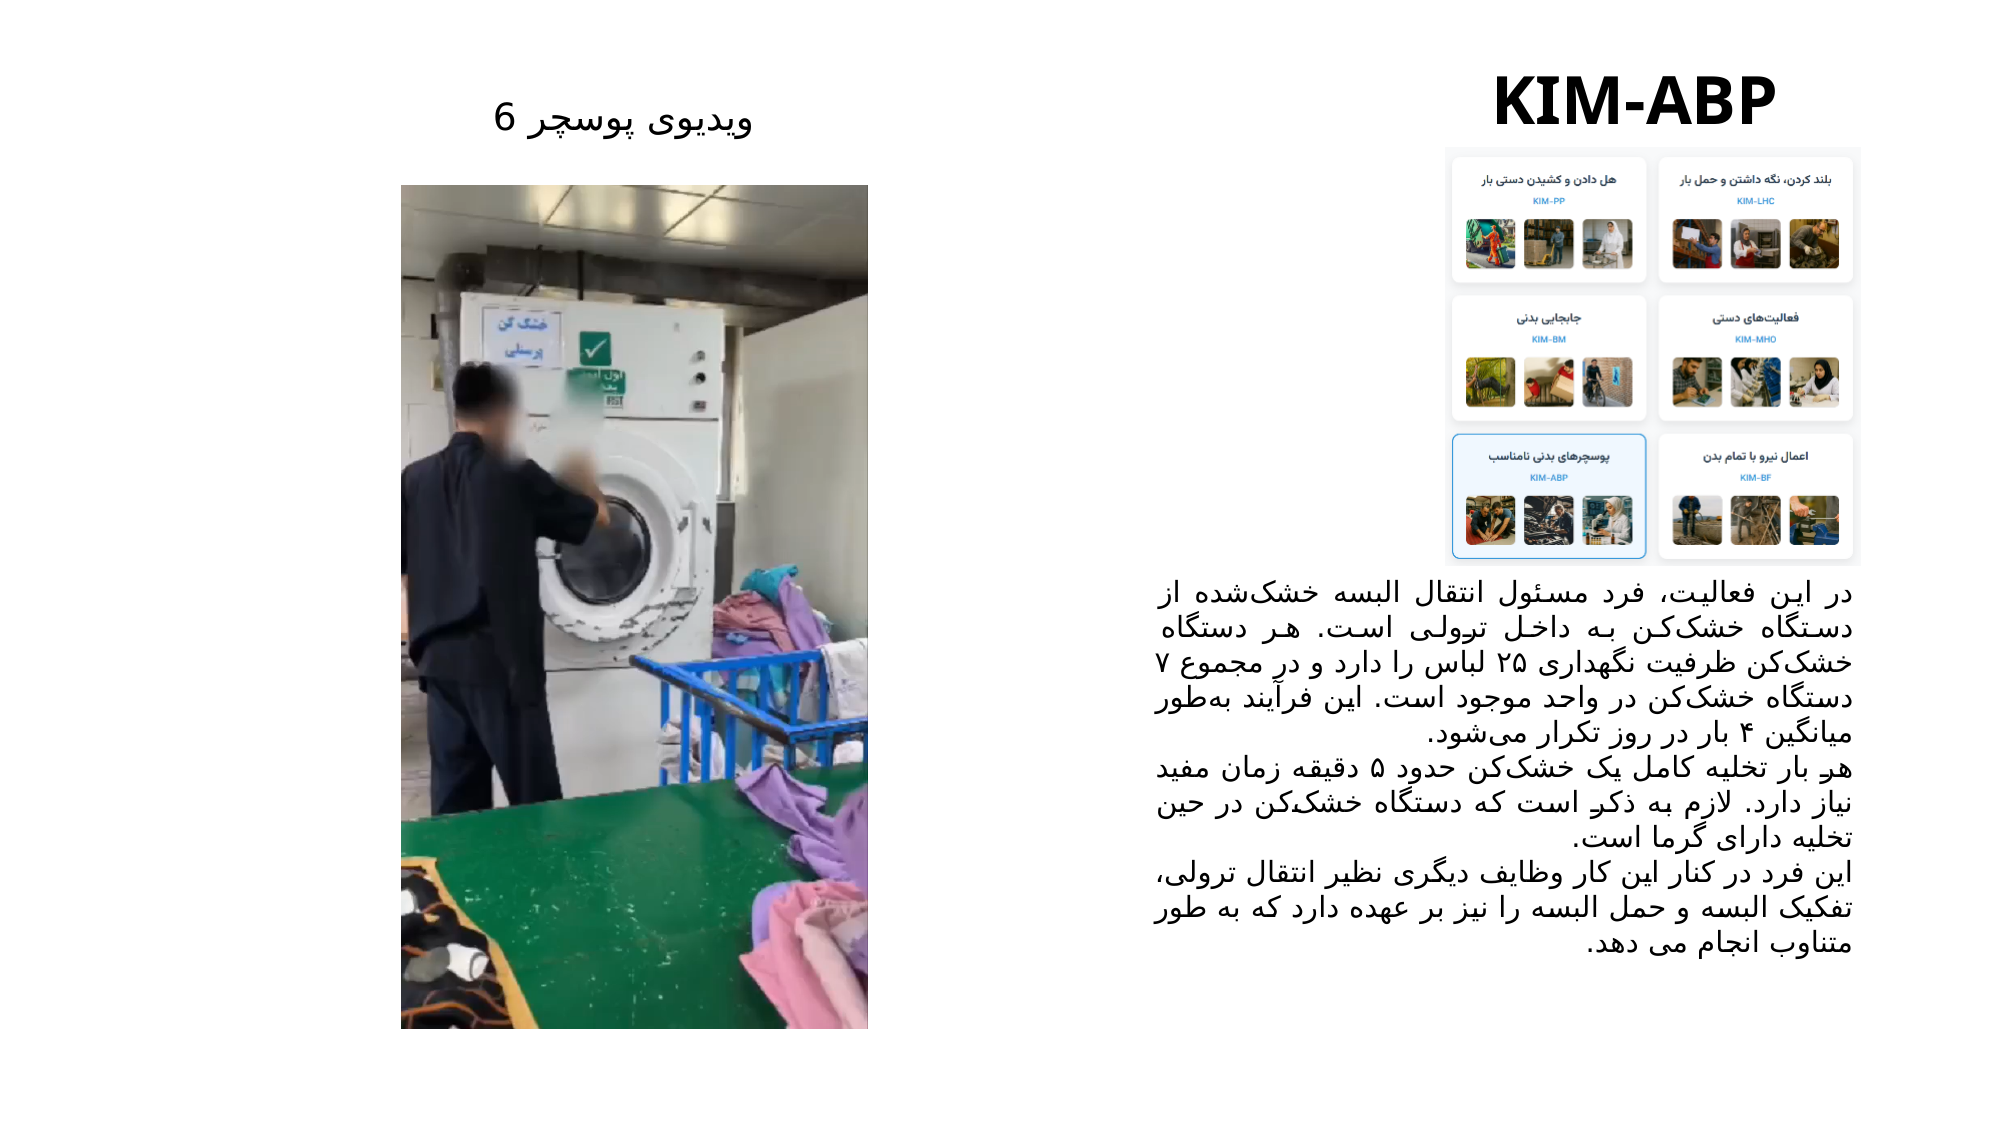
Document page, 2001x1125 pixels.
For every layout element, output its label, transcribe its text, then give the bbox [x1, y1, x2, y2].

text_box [400, 185, 868, 1030]
text_box ویدیوی پوسچر 6 [478, 85, 791, 146]
title KIM-ABP [1312, 0, 1958, 147]
picture [1445, 147, 1861, 566]
text_box در این فعالیت، فرد مسئول انتقال البسه خشک‌شده از دستگاه خشک‌کن به داخل ترولی است. هر دستگاه خشک‌کن ظرفیت نگهداری ۲۵ لباس را دارد و در مجموع ۷ دستگاه خشک‌کن در واحد موجود است. این فرآیند به‌طور میانگین ۴ بار در روز تکرار می‌شود. هر بار تخلیه کامل یک خشک‌کن حدود ۵ دقیقه زمان مفید نیاز دارد. لازم به ذکر است که دستگاه خشک‌کن در حین تخلیه دارای گرما است. این فرد در کنار این کار وظایف دیگری نظیر انتقال ترولی، تفکیک البسه و حمل البسه را نیز بر عهده دارد که به طور متناوب انجام می دهد. [1139, 566, 1868, 966]
